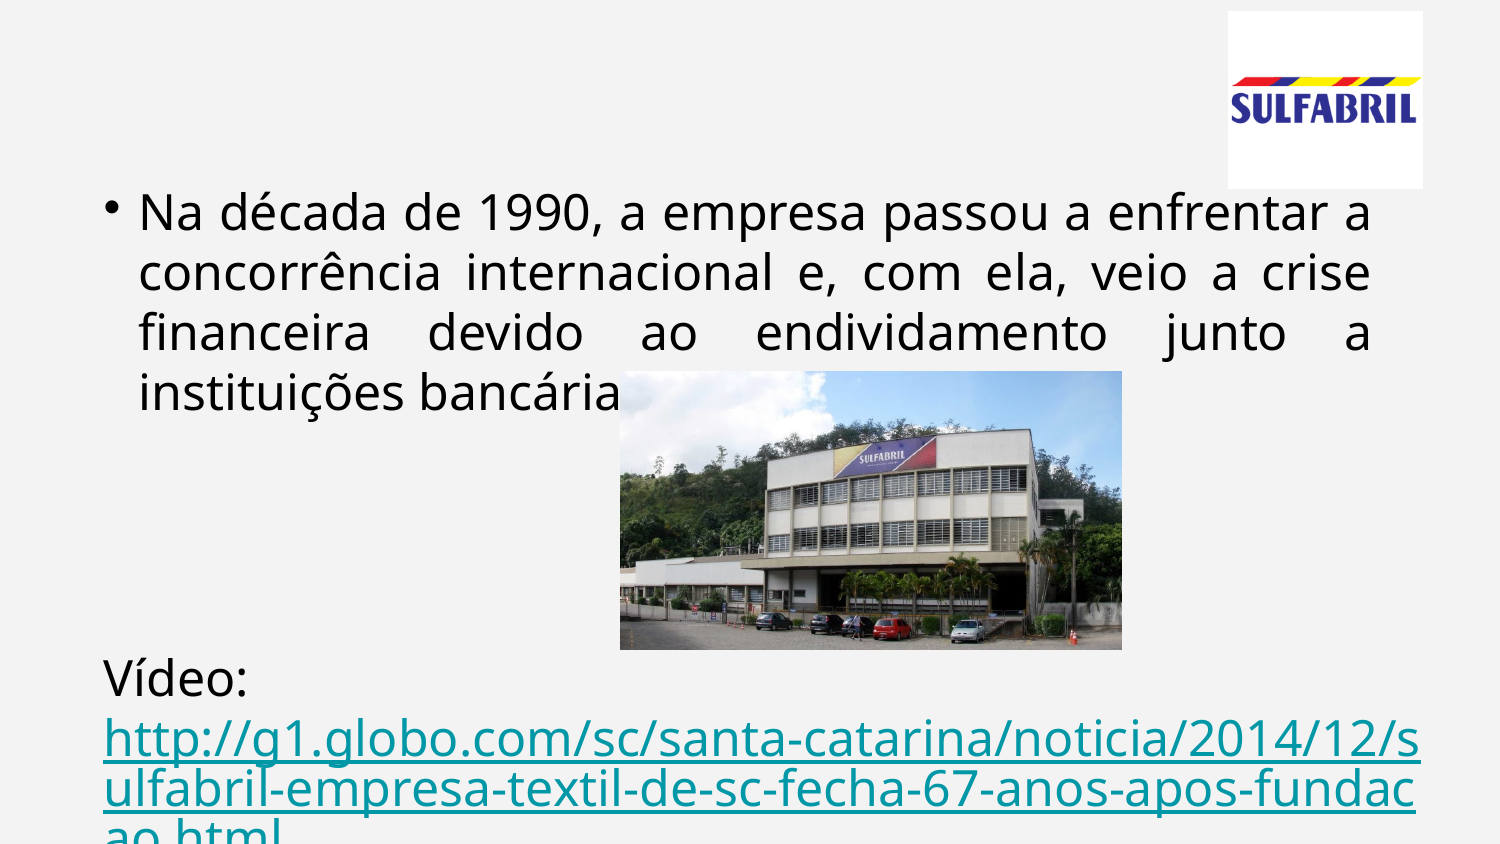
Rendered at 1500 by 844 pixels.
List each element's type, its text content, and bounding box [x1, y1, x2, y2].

picture [1228, 11, 1424, 190]
text_box Na década de 1990, a empresa passou a enfrentar a concorrência internacional e, com ela, veio a crise financeira devido ao endividamento junto a instituições bancárias. [88, 241, 1388, 419]
text_box Vídeo: http://g1.globo.com/sc/santa-catarina/noticia/2014/12/sulfabril-empresa-textil-de-sc-fecha-67-anos-apos-fundacao.html [88, 639, 1447, 844]
picture [619, 371, 1123, 650]
